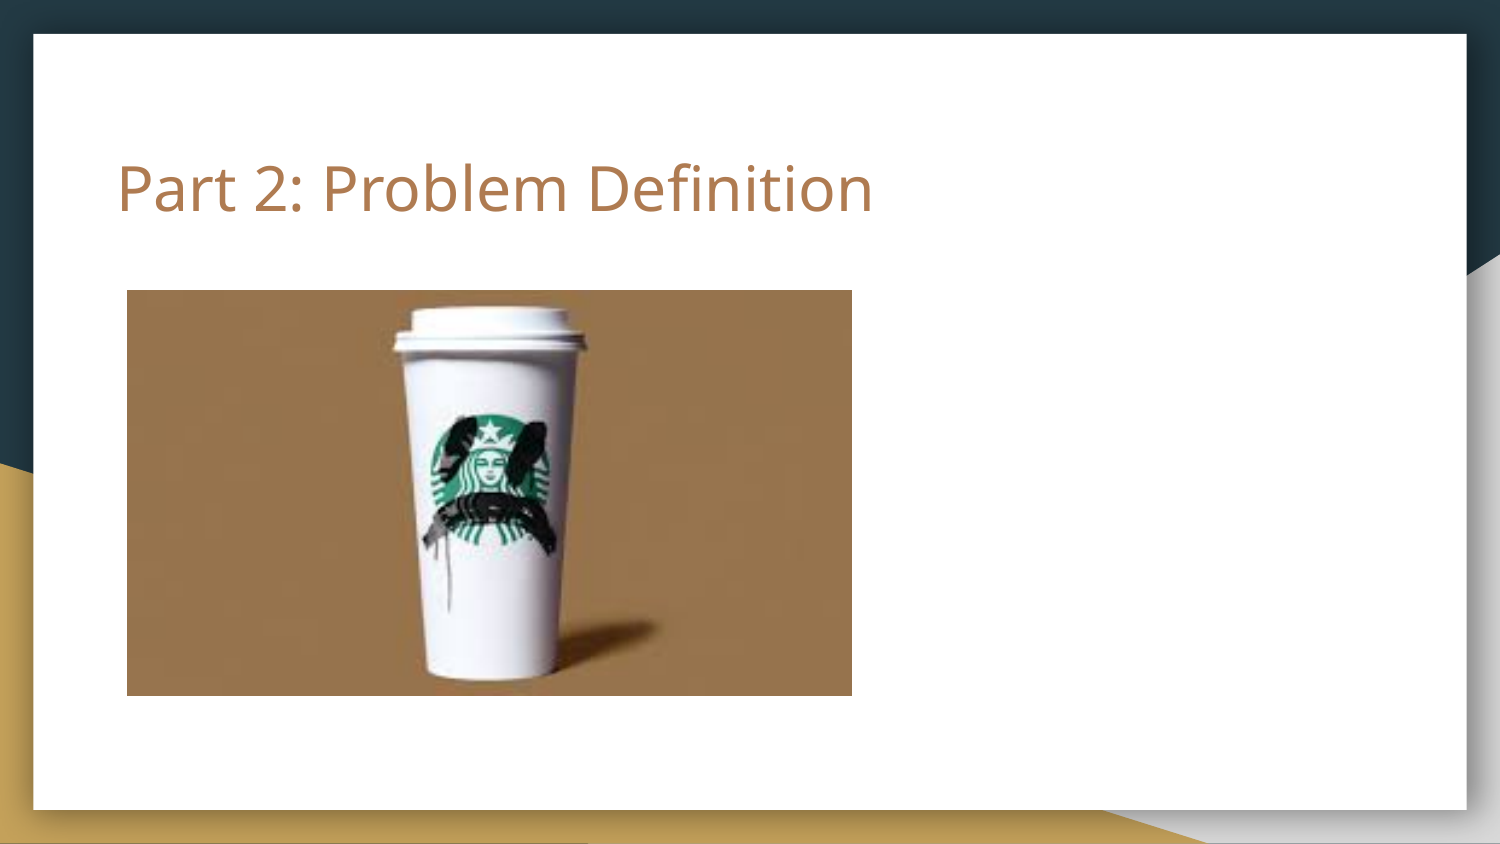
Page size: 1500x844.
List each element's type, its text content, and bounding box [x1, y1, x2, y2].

title Part 2: Problem Definition [101, 133, 1333, 291]
picture [127, 289, 853, 697]
